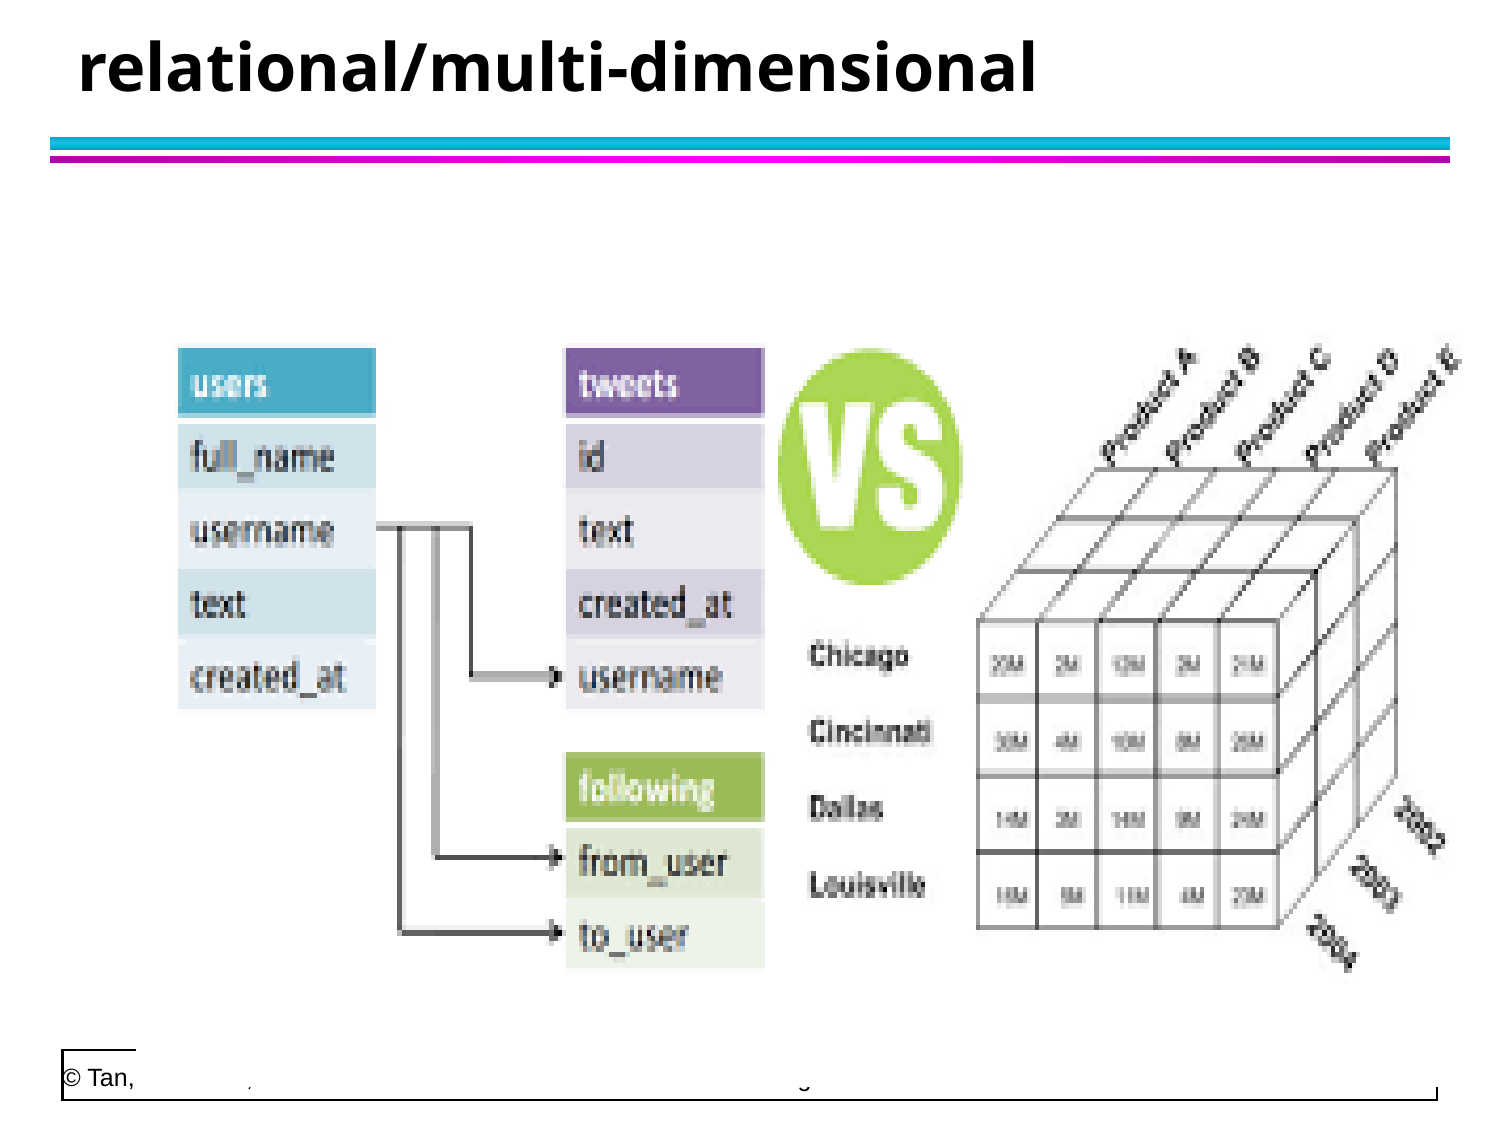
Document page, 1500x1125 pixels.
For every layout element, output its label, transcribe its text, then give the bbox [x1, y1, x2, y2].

title relational/multi-dimensional [62, 24, 1421, 113]
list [136, 230, 1474, 1087]
